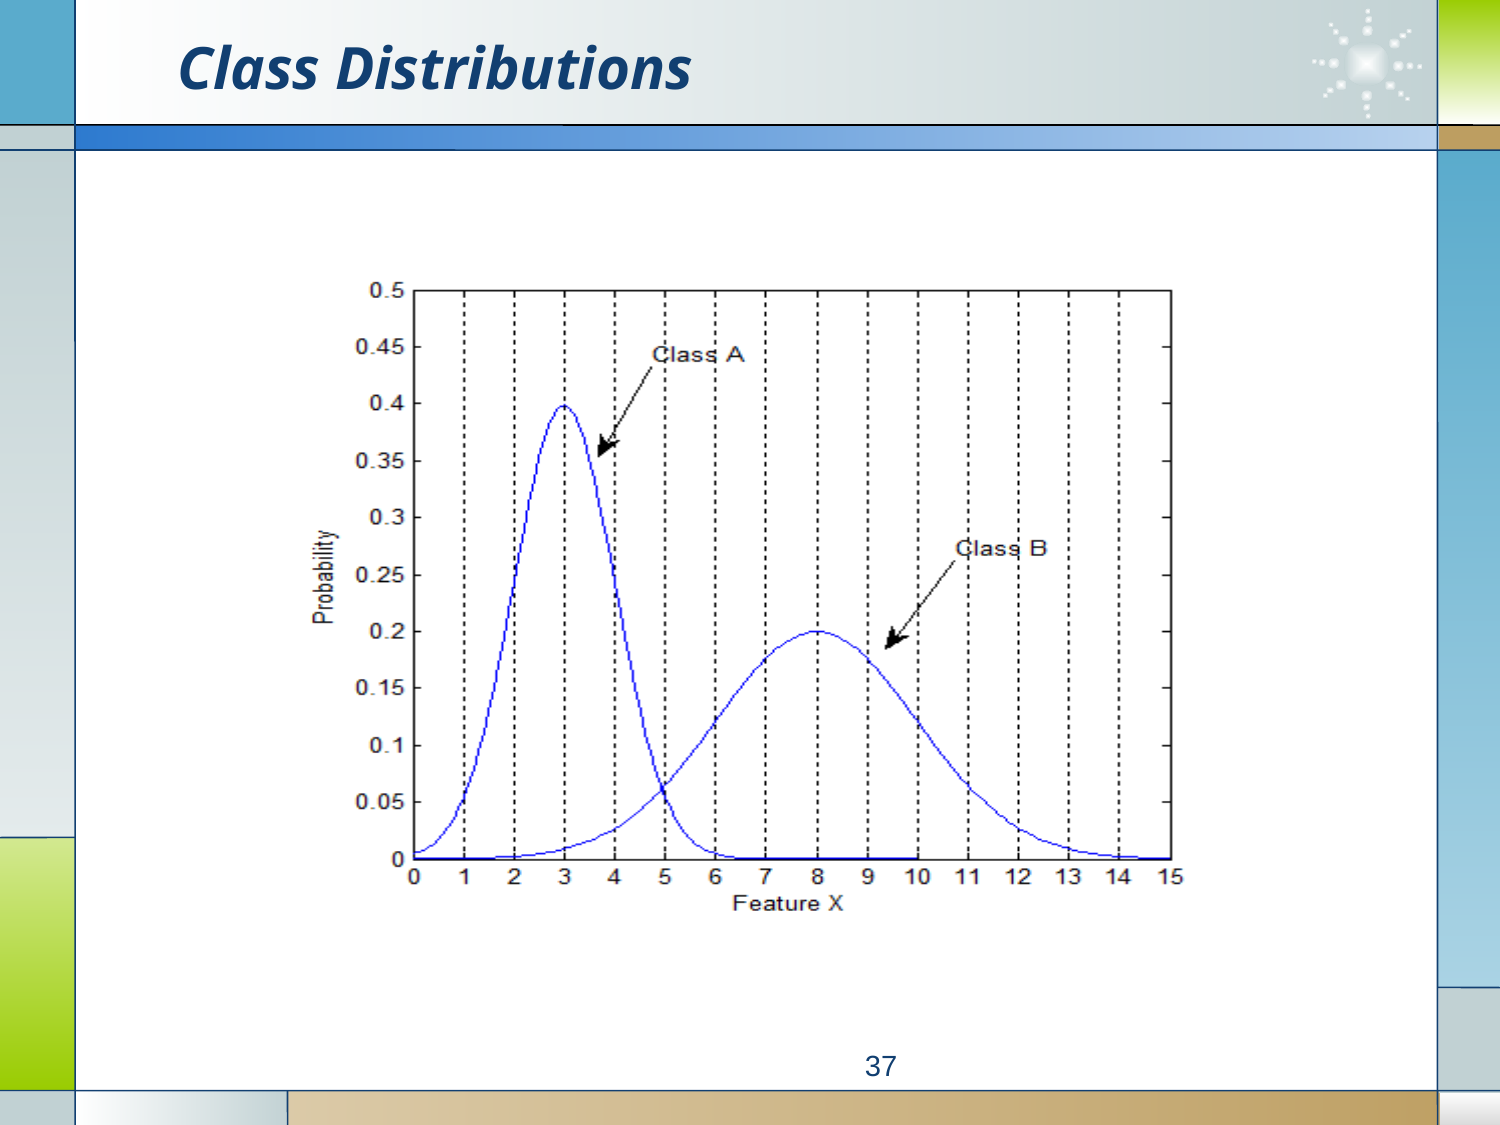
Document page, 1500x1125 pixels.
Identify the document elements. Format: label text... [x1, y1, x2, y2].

title Class Distributions [162, 19, 1263, 113]
slide_number 37 [562, 1039, 913, 1081]
picture [287, 237, 1263, 937]
